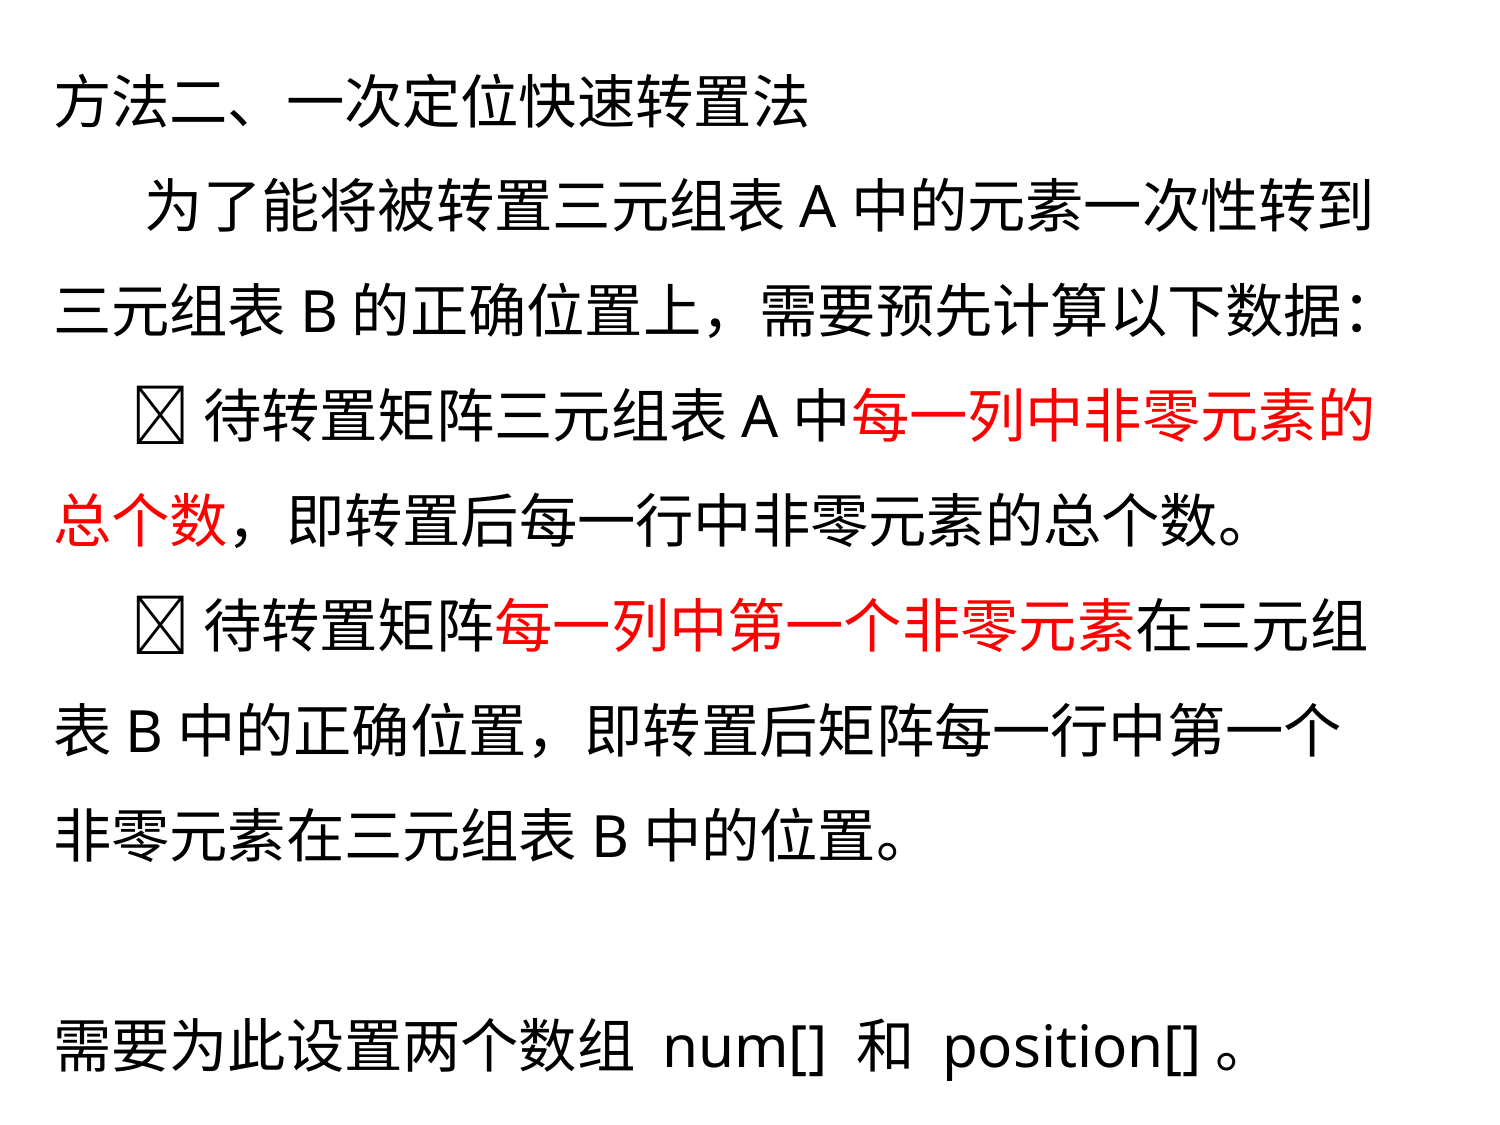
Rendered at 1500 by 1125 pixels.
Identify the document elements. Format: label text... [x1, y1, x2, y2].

text_box 方法二、一次定位快速转置法 为了能将被转置三元组表A中的元素一次性转到三元组表B的正确位置上，需要预先计算以下数据： 待转置矩阵三元组表A中每一列中非零元素的总个数，即转置后每一行中非零元素的总个数。 待转置矩阵每一列中第一个非零元素在三元组表B中的正确位置，即转置后矩阵每一行中第一个非零元素在三元组表B中的位置。 需要为此设置两个数组 num[] 和 position[]。 [38, 22, 1411, 1125]
slide_number [1059, 1042, 1397, 1103]
